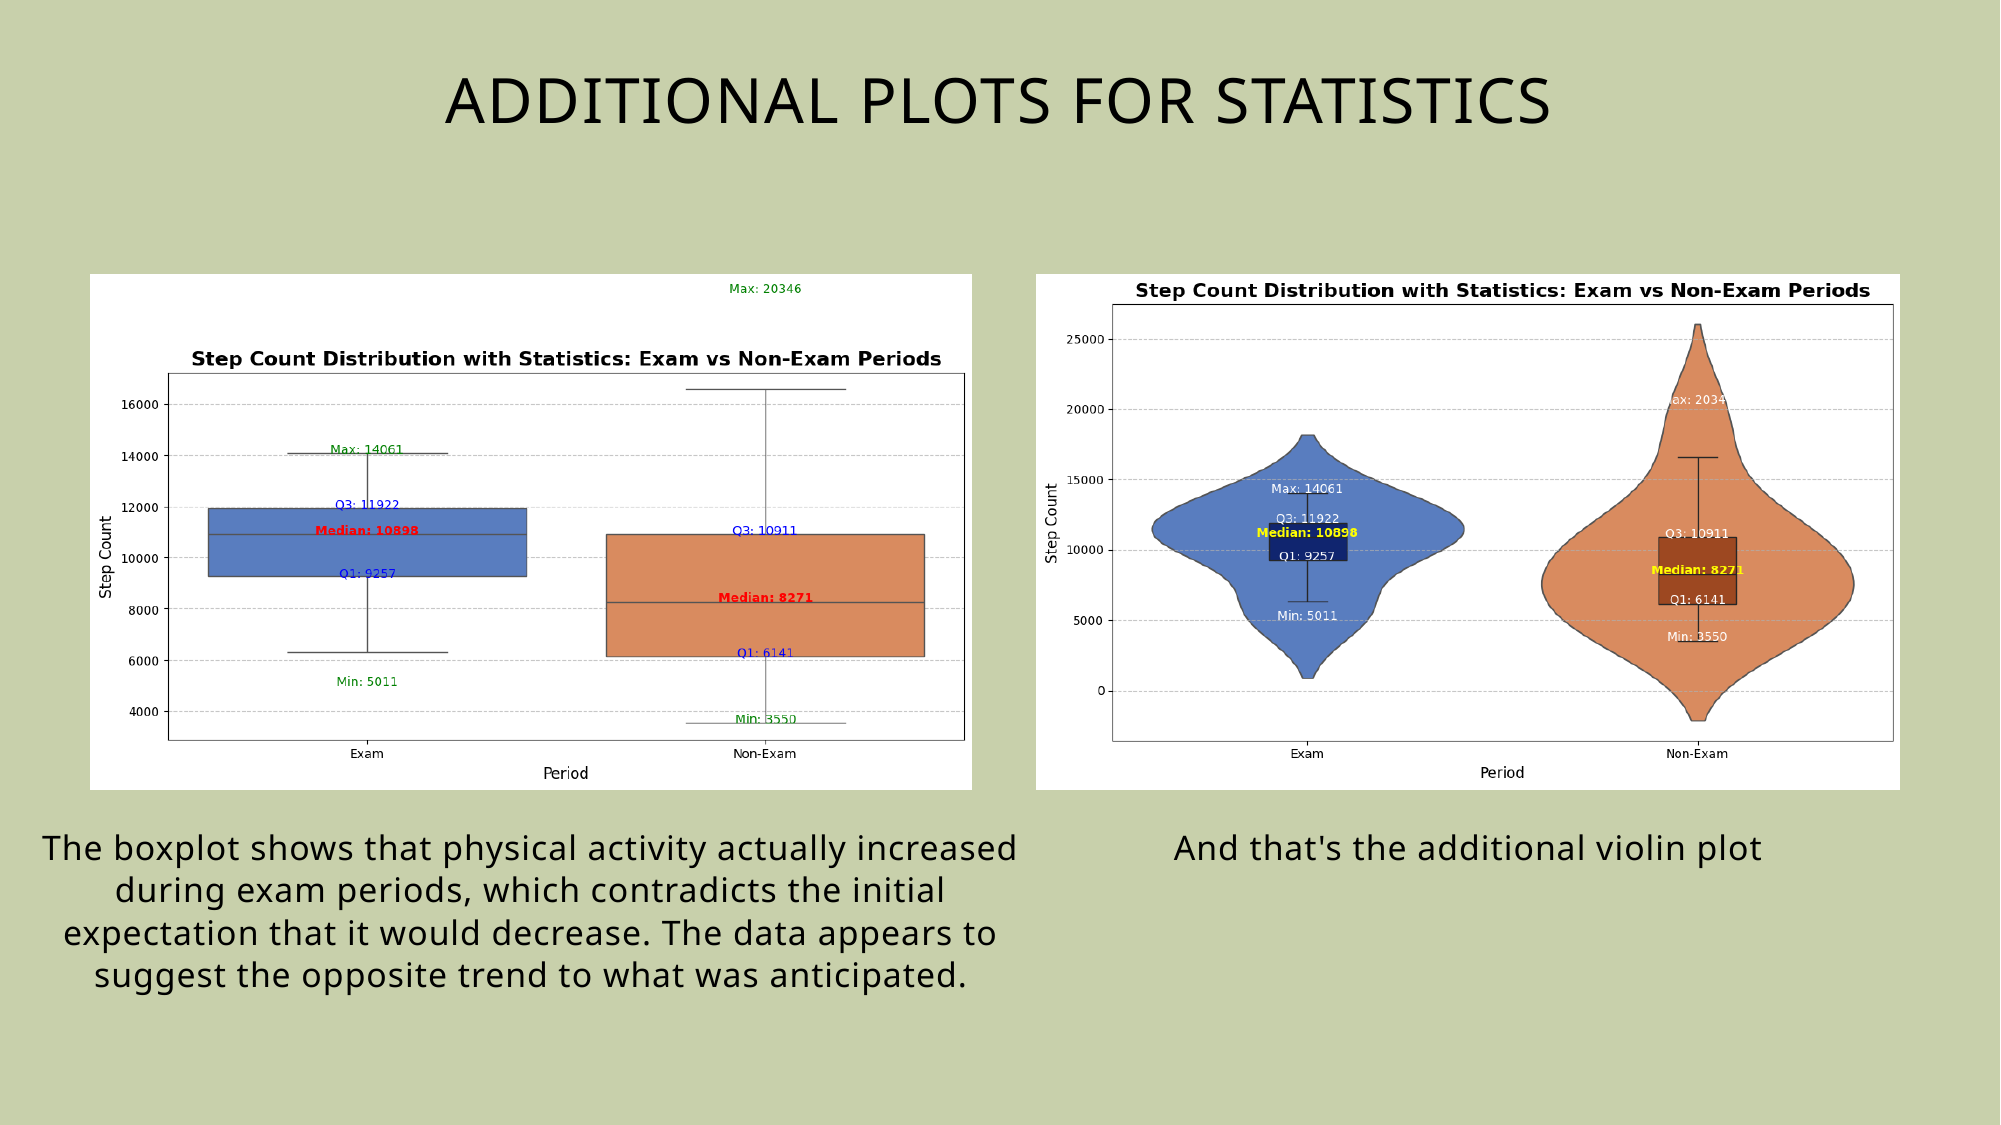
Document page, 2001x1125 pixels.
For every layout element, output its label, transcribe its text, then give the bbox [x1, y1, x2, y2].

picture [77, 266, 985, 797]
picture [1015, 261, 1922, 803]
text_box The boxplot shows that physical activity actually increased during exam periods, which contradicts the initial expectation that it would decrease. The data appears to suggest the opposite trend to what was anticipated. [32, 824, 1030, 994]
text_box And that's the additional violin plot [970, 824, 1967, 867]
text_box ADDITIONAL PLOTS FOR STATISTICS [0, 66, 2000, 135]
